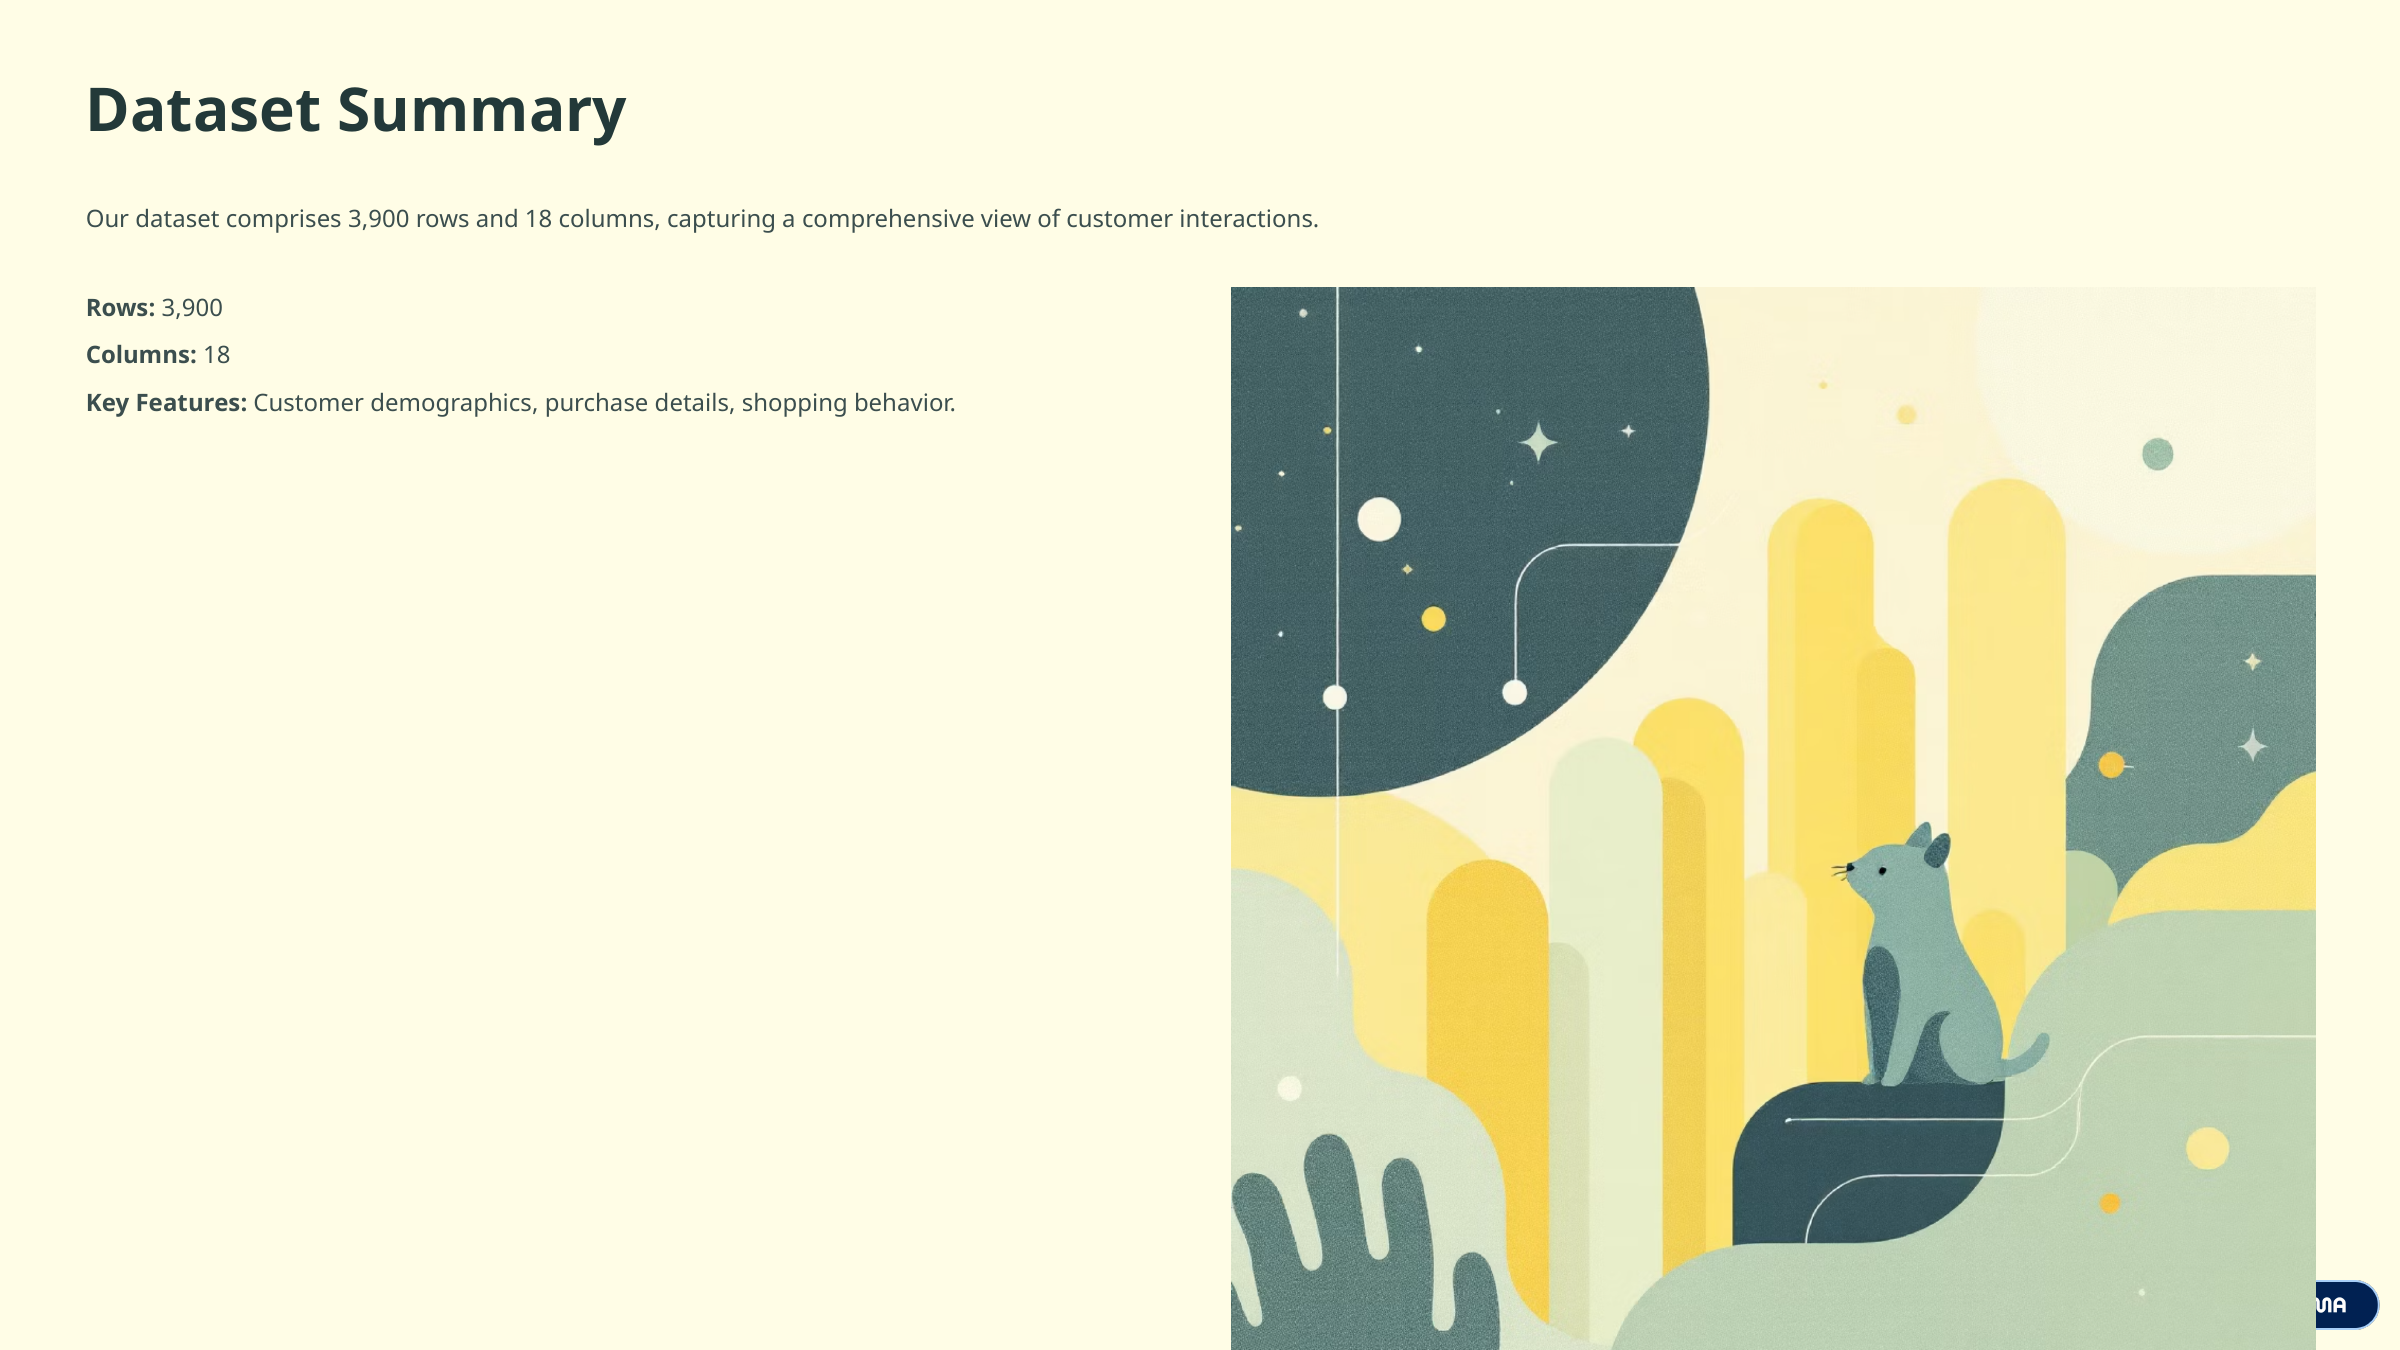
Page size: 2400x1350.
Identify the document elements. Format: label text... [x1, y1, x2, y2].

text_box Dataset Summary [85, 67, 704, 145]
text_box Columns: 18 [85, 330, 1170, 370]
picture [1231, 287, 2389, 1350]
text_box Key Features: Customer demographics, purchase details, shopping behavior. [85, 377, 1170, 418]
text_box Rows: 3,900 [85, 282, 1170, 322]
text_box Our dataset comprises 3,900 rows and 18 columns, capturing a comprehensive view of customer interactions. [85, 193, 2315, 233]
